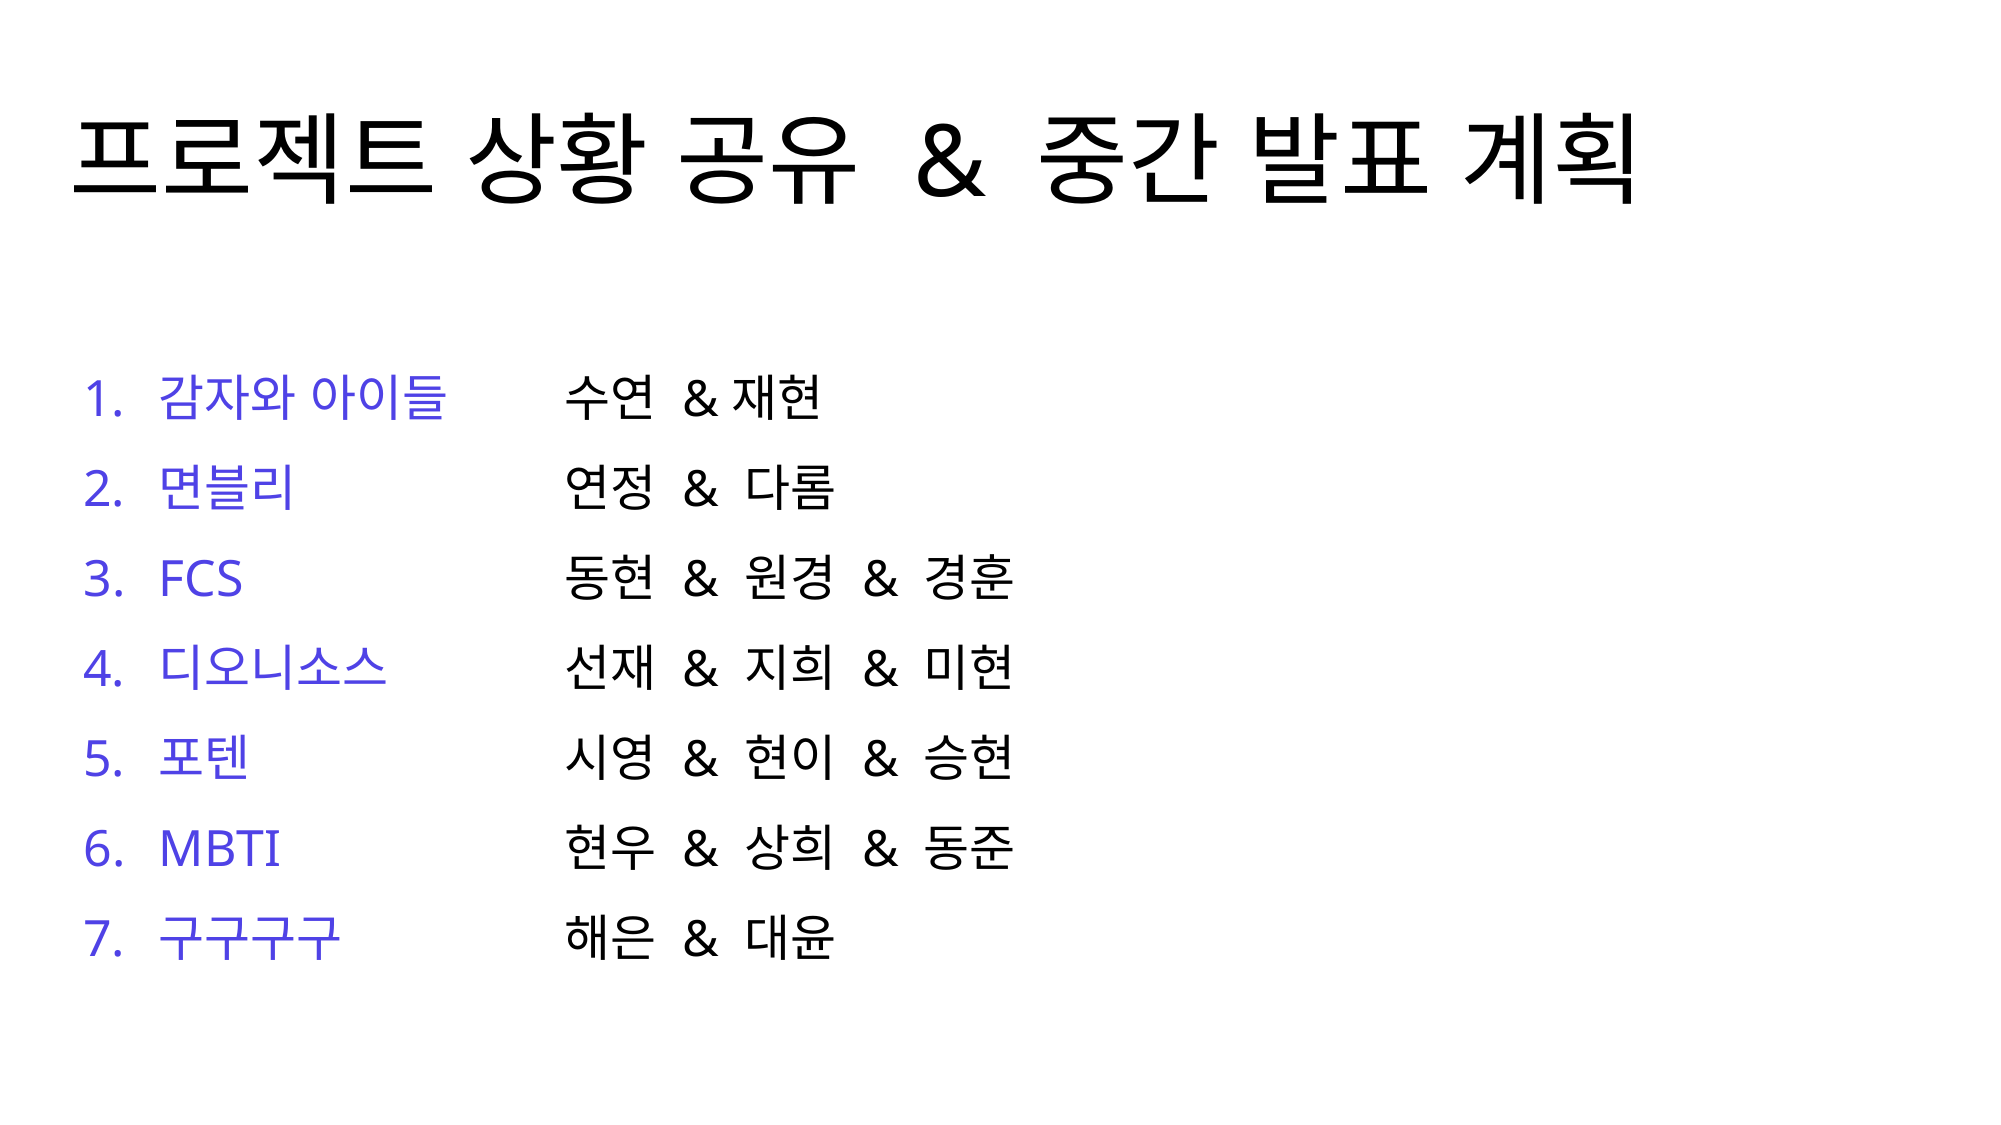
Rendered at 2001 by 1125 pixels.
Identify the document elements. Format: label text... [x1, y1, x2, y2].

text_box 수연 &재현 연정 & 다롬 동현 & 원경 & 경훈 선재 & 지희 & 미현 시영 & 현이 & 승현 현우 & 상희 & 동준 해은 & 대윤 [550, 328, 1031, 974]
text_box 감자와 아이들 면블리 FCS 디오니소스 포텐 MBTI 구구구구 [69, 328, 493, 974]
text_box 프로젝트 상황 공유 & 중간 발표 계획 [54, 88, 1660, 224]
